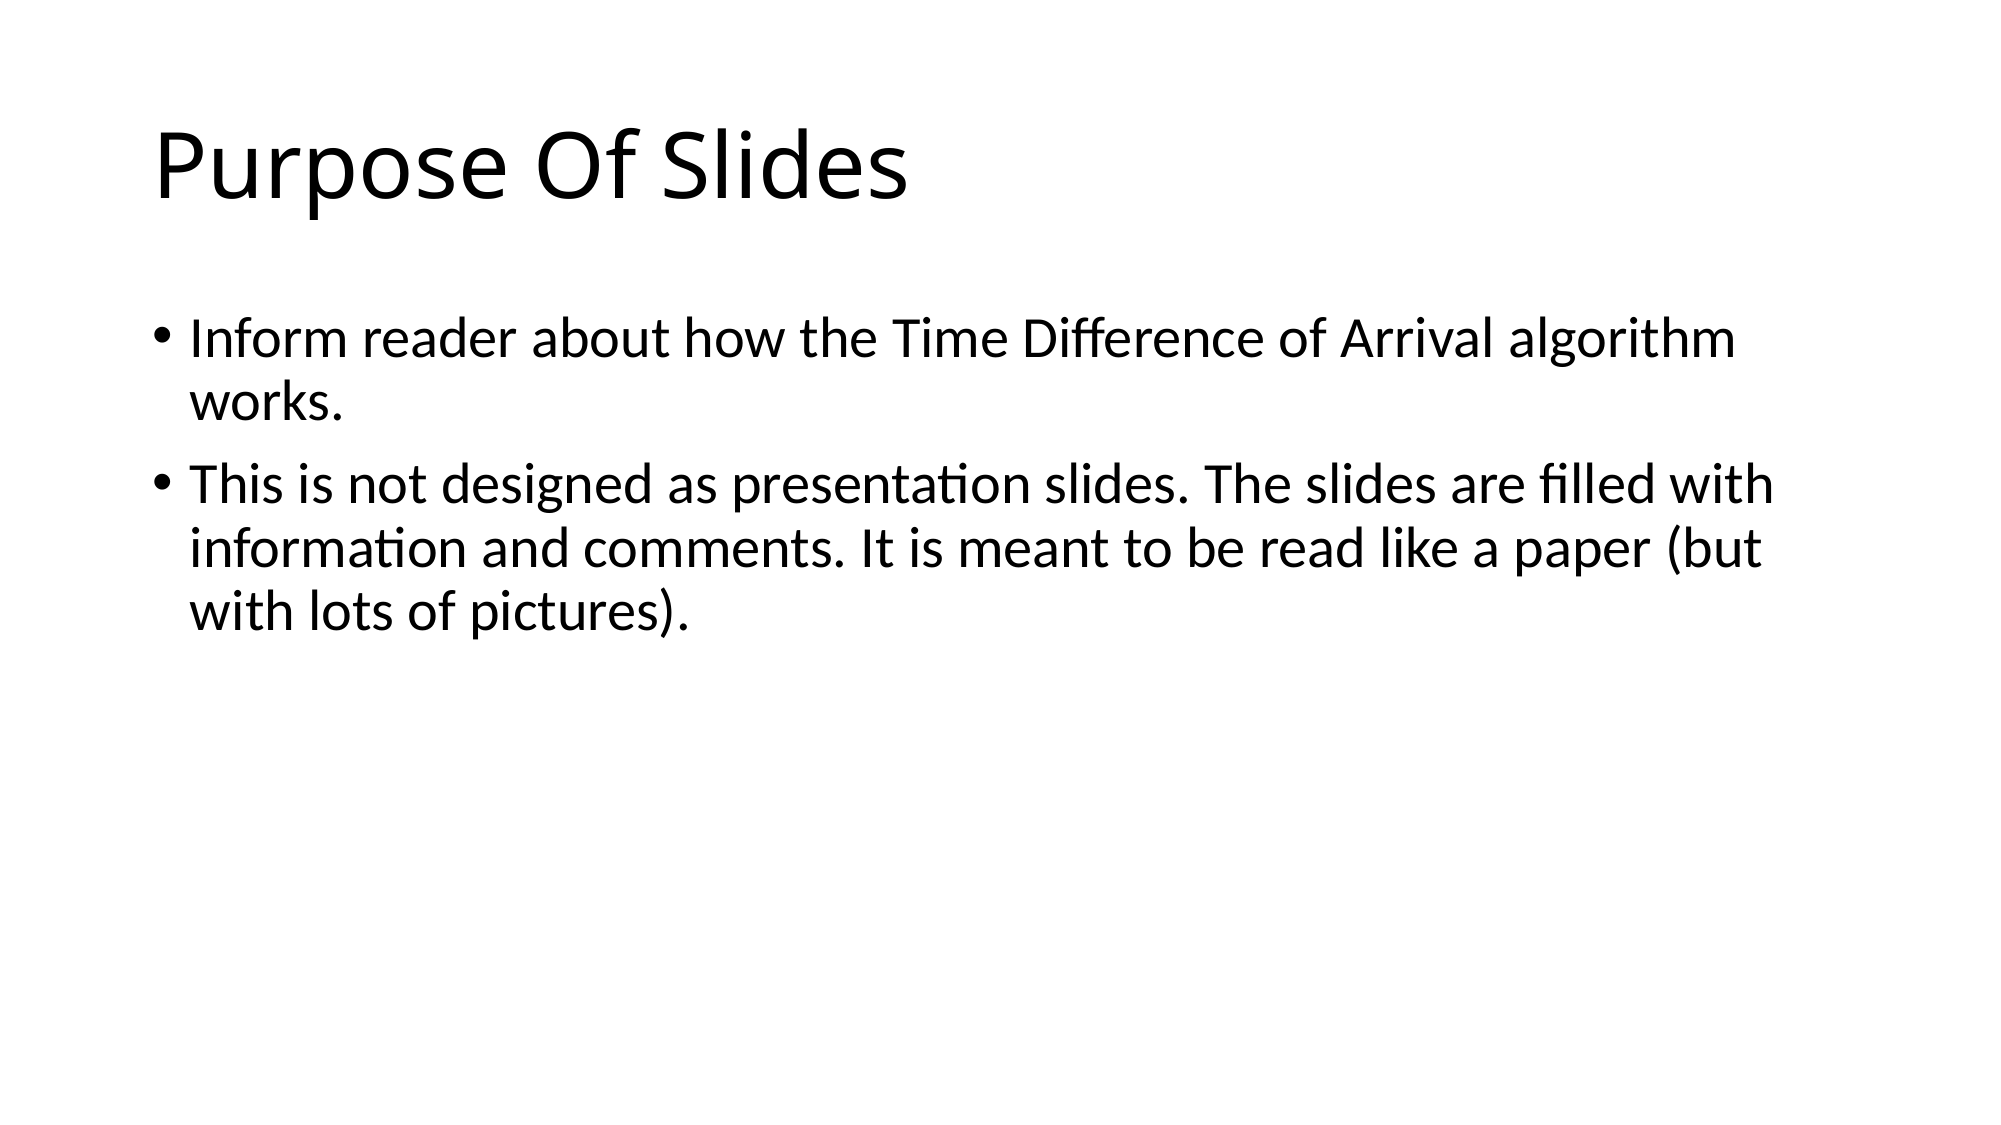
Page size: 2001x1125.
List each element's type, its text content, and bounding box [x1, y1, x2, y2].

list Inform reader about how the Time Difference of Arrival algorithm works. This is not designed as presentation slides. The slides are filled with information and comments. It is meant to be read like a paper (but with lots of pictures). [137, 299, 1863, 1014]
title Purpose Of Slides [137, 59, 1863, 278]
